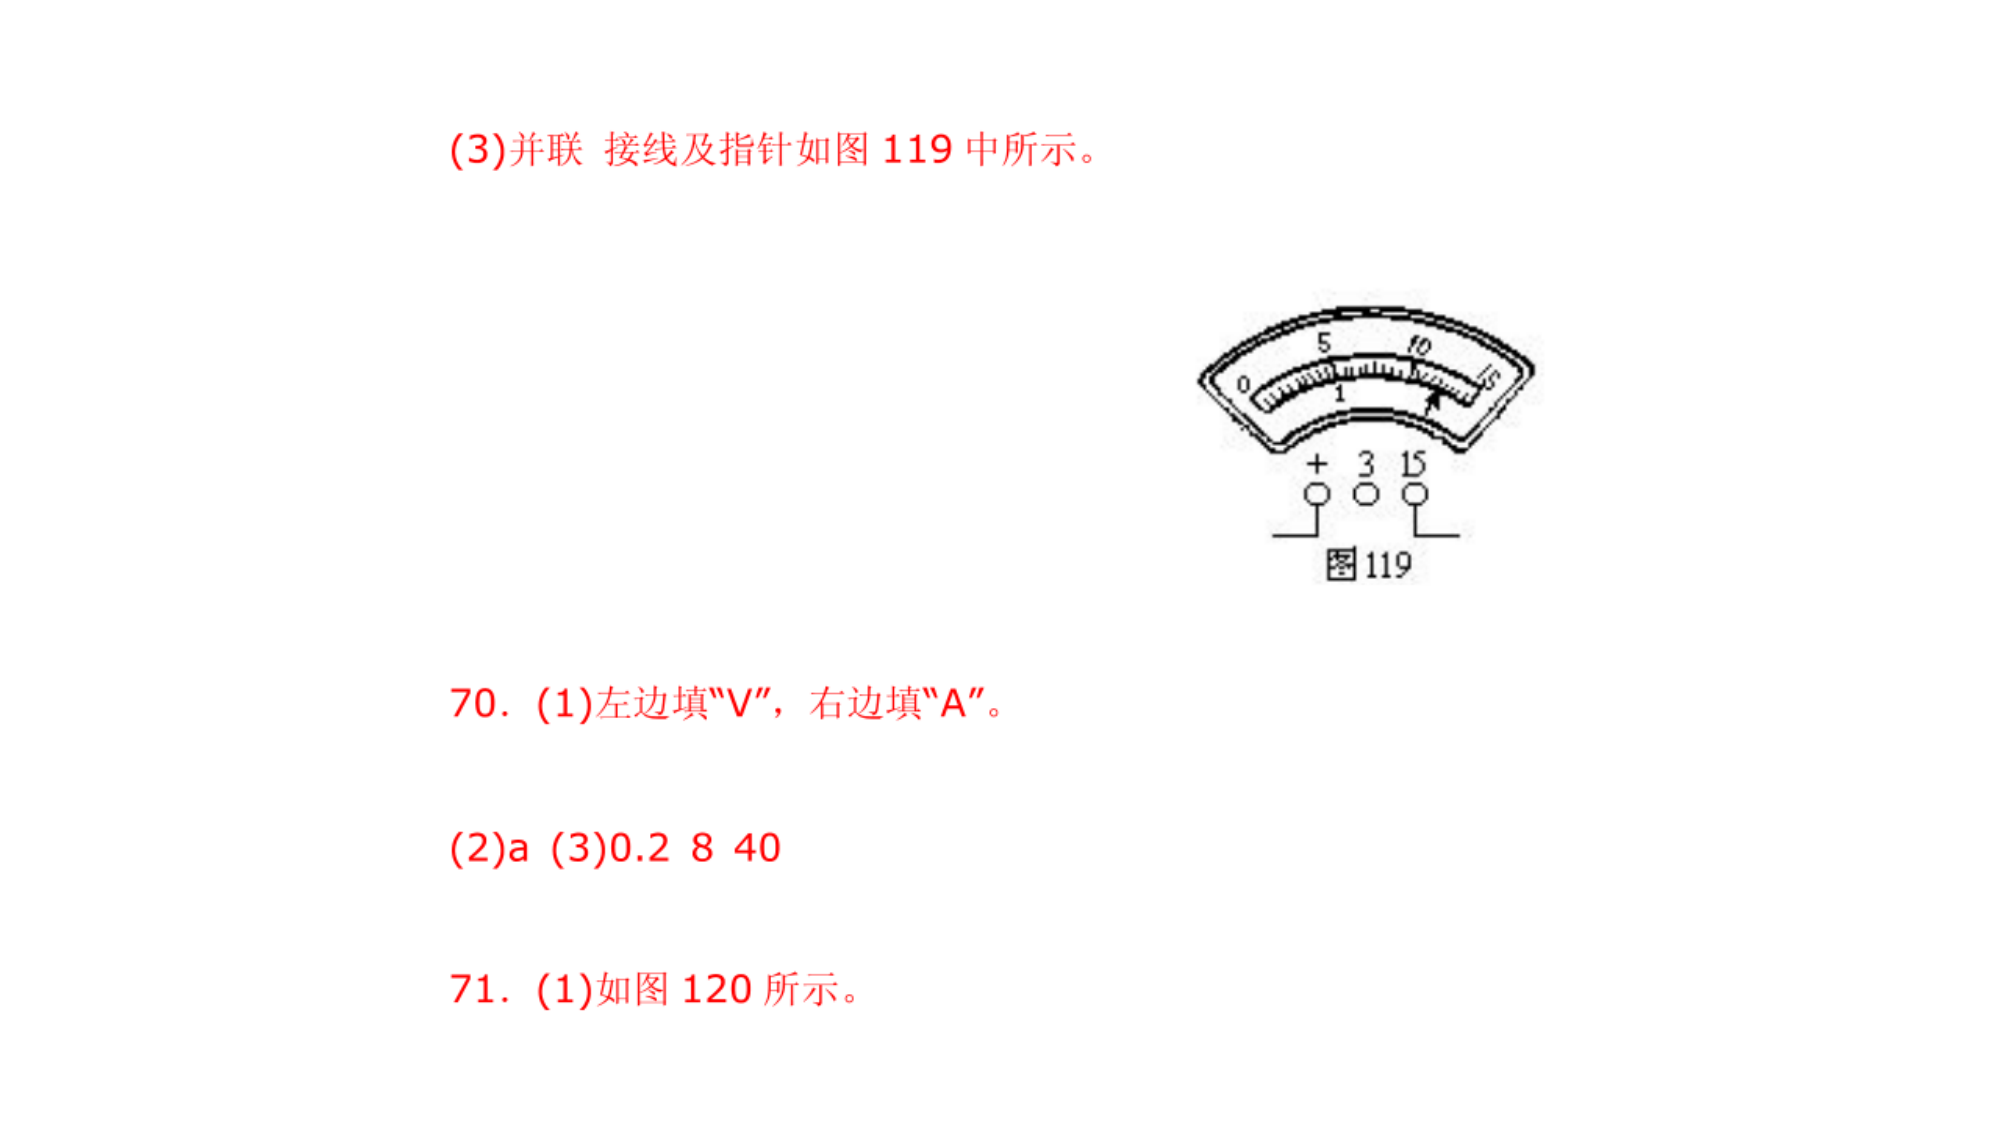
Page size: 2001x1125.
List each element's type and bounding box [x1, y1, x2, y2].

picture [374, 85, 1626, 1040]
